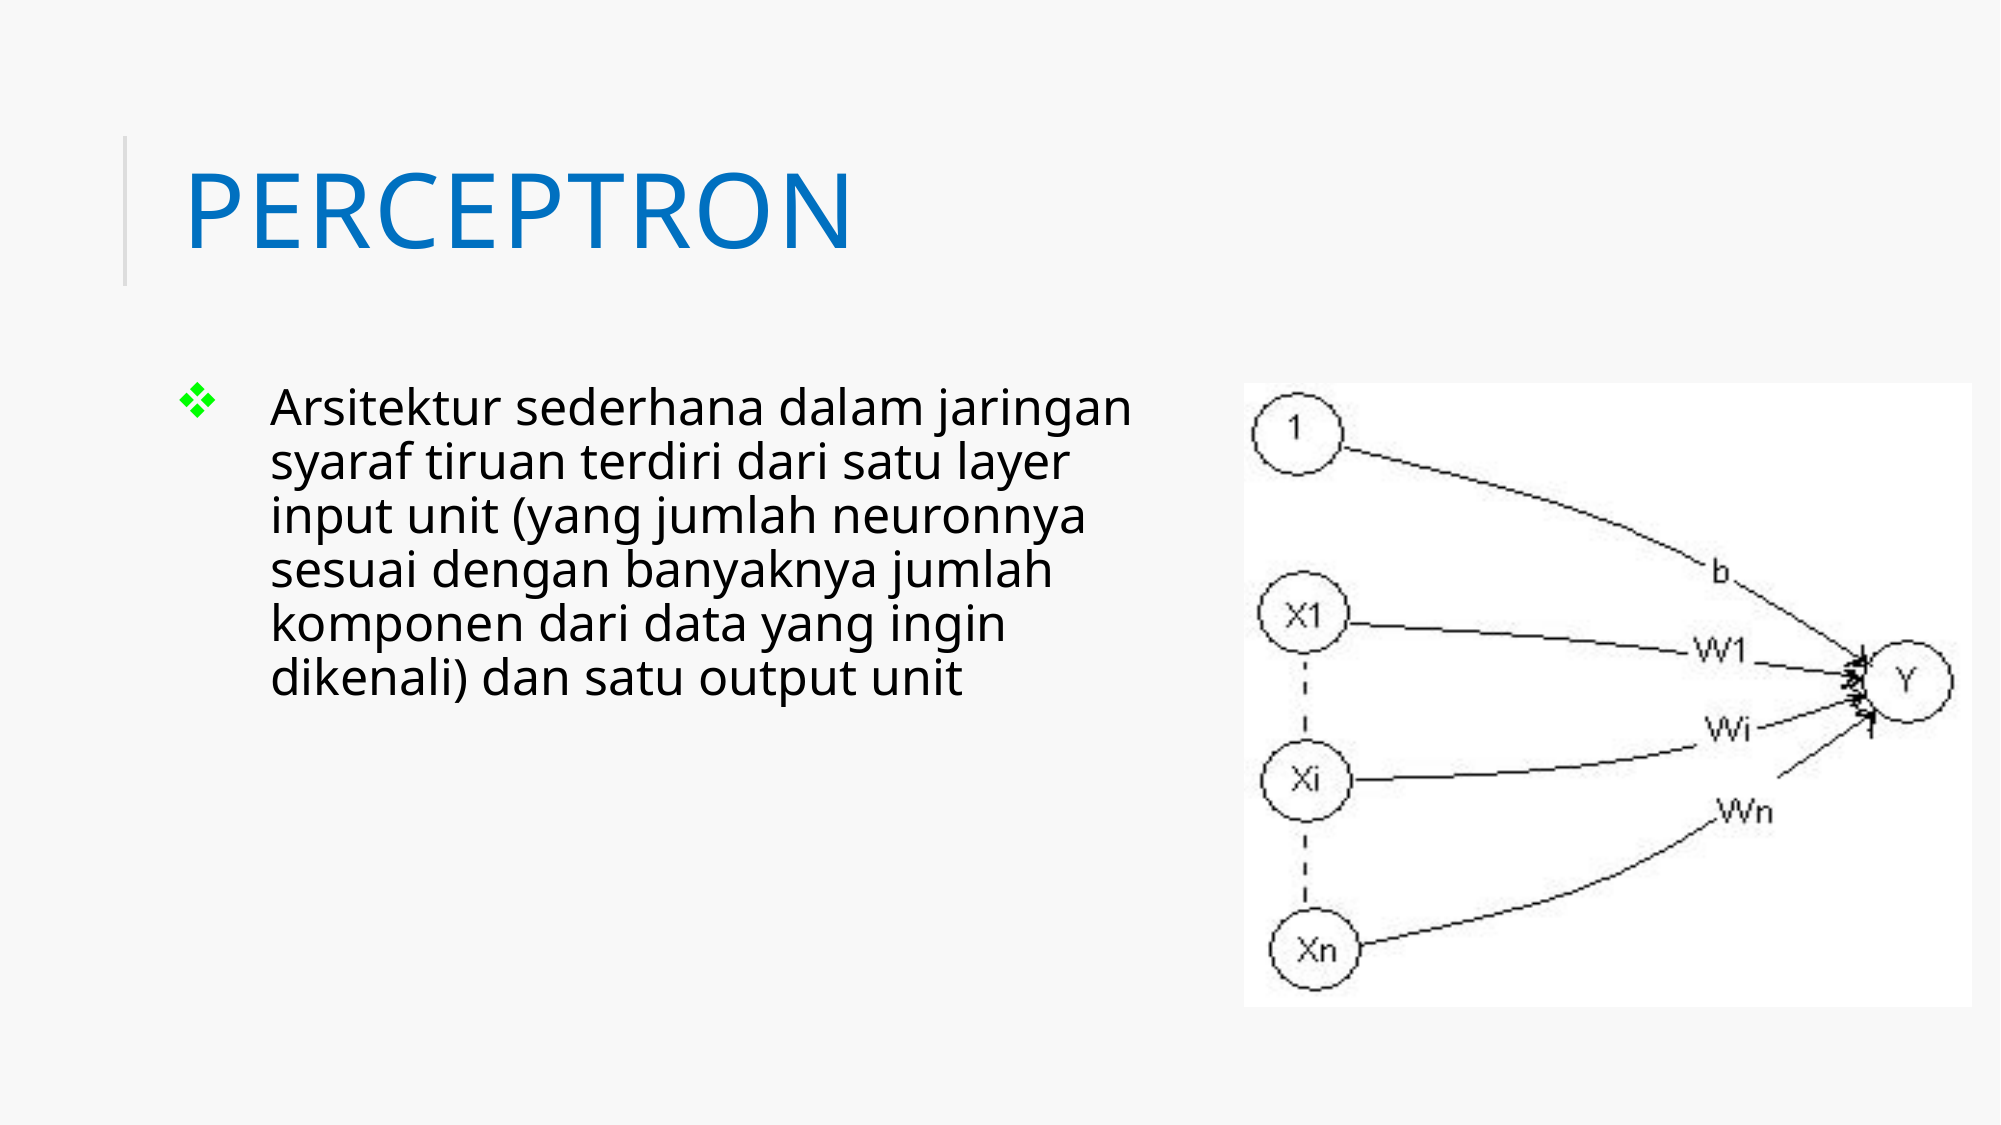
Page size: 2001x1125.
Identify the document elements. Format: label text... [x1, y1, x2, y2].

picture [1243, 382, 1973, 1007]
title perceptron [168, 96, 1763, 342]
list Arsitektur sederhana dalam jaringan syaraf tiruan terdiri dari satu layer input unit (yang jumlah neuronnya sesuai dengan banyaknya jumlah komponen dari data yang ingin dikenali) dan satu output unit [168, 375, 1144, 1035]
